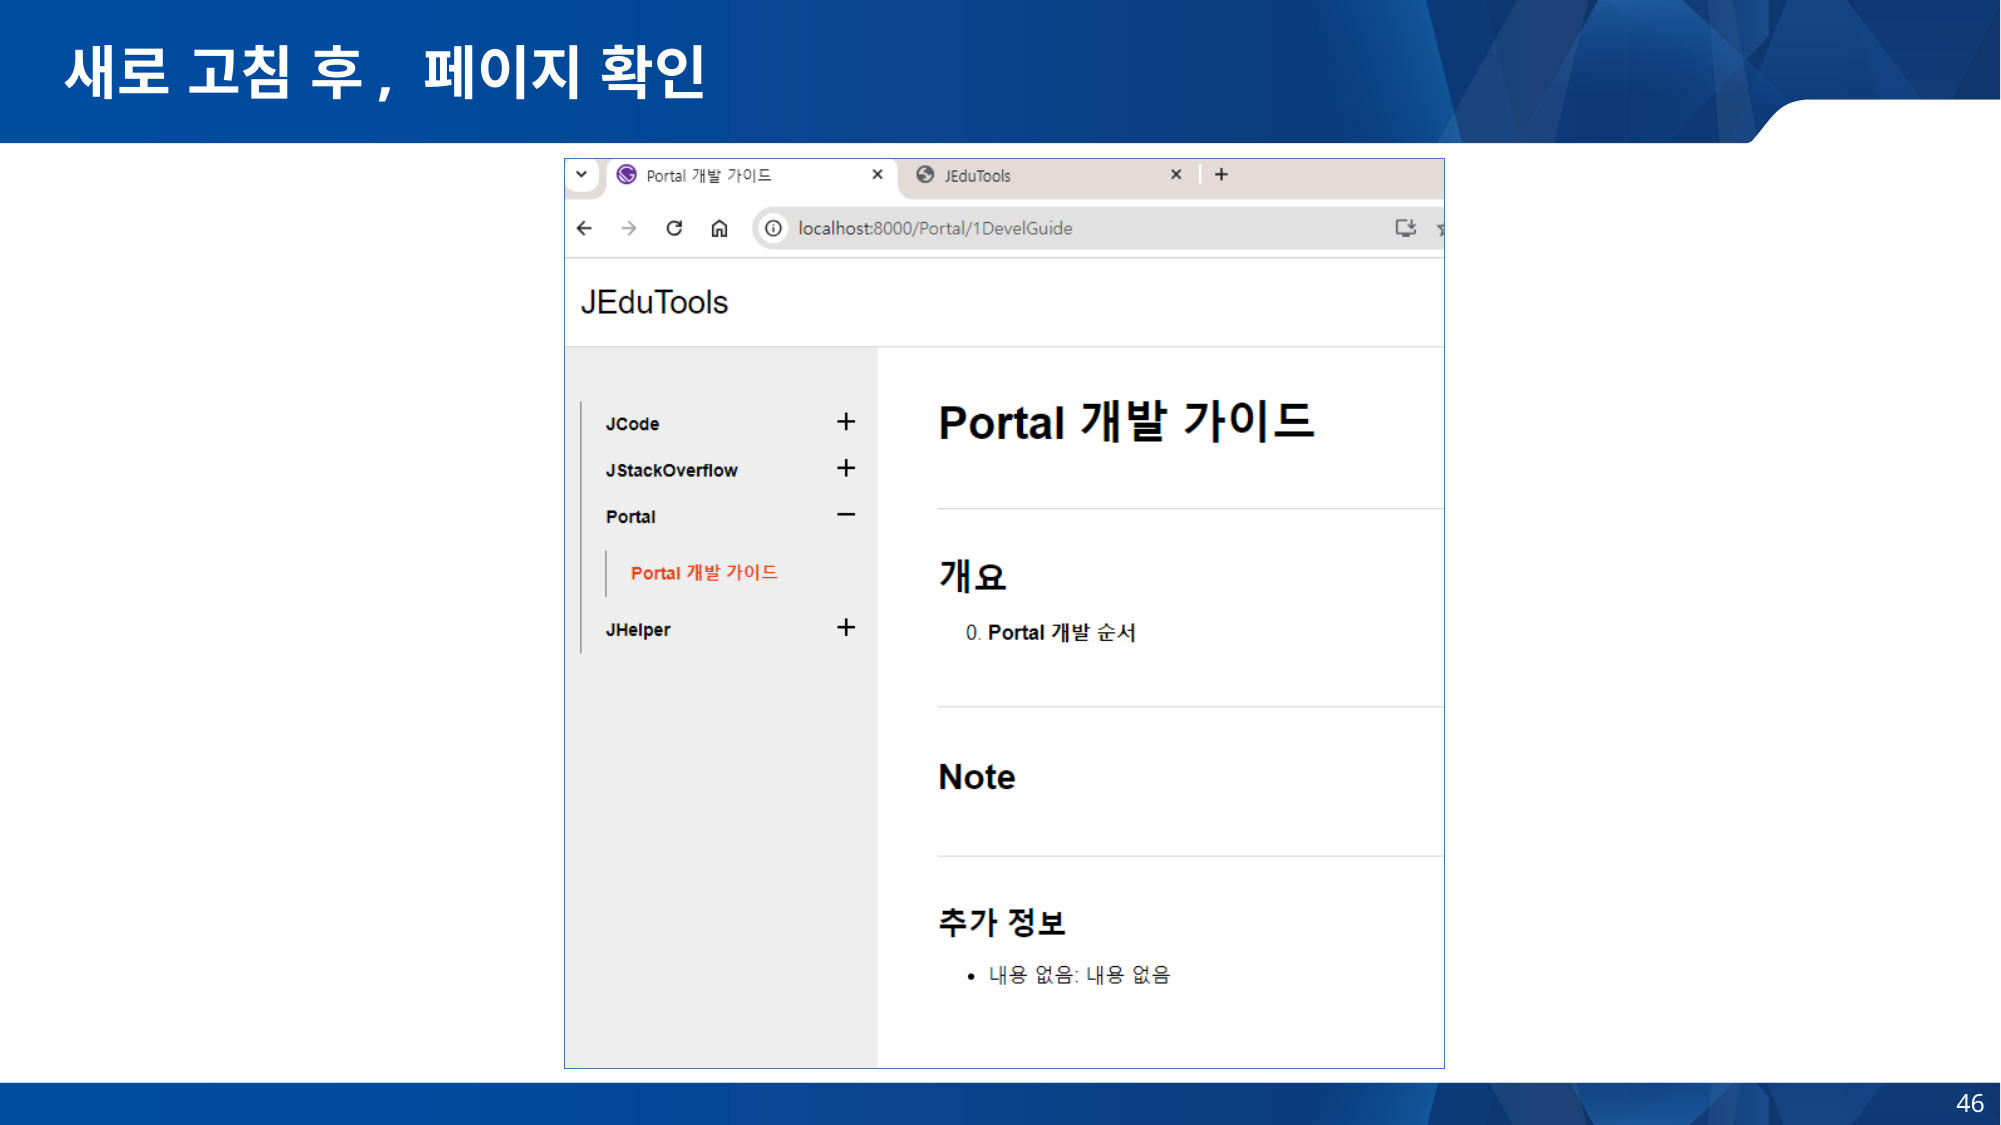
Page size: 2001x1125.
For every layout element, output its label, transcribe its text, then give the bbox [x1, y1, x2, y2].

title 새로 고침 후, 페이지 확인 [48, 31, 1961, 120]
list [564, 158, 1445, 1069]
slide_number 46 [1787, 1084, 2000, 1125]
picture [0, 0, 2001, 1125]
